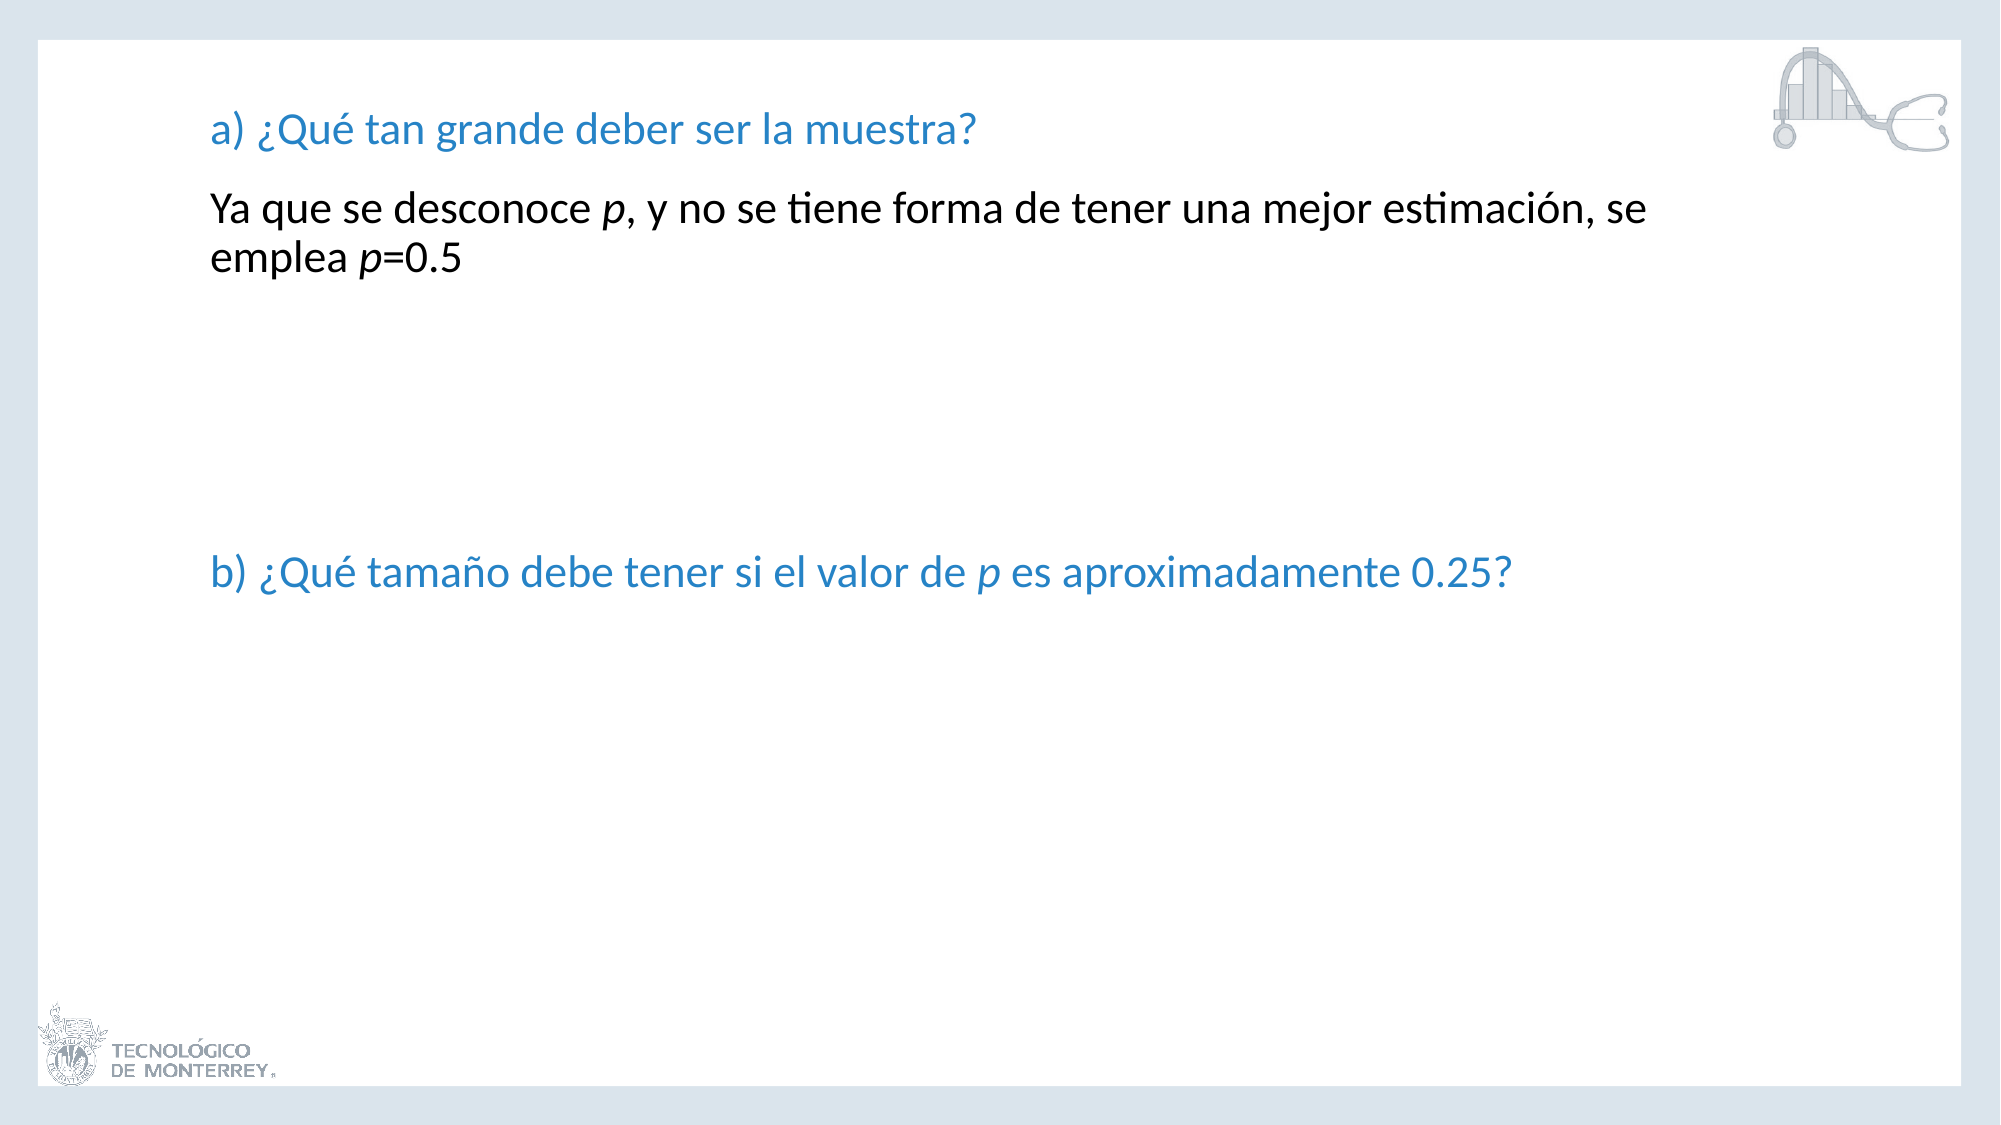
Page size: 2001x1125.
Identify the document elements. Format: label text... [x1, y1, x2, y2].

list a) ¿Qué tan grande deber ser la muestra? Ya que se desconoce p, y no se tiene forma de tener una mejor estimación, se emplea p=0.5 b) ¿Qué tamaño debe tener si el valor de p es aproximadamente 0.25? [187, 97, 1808, 1000]
